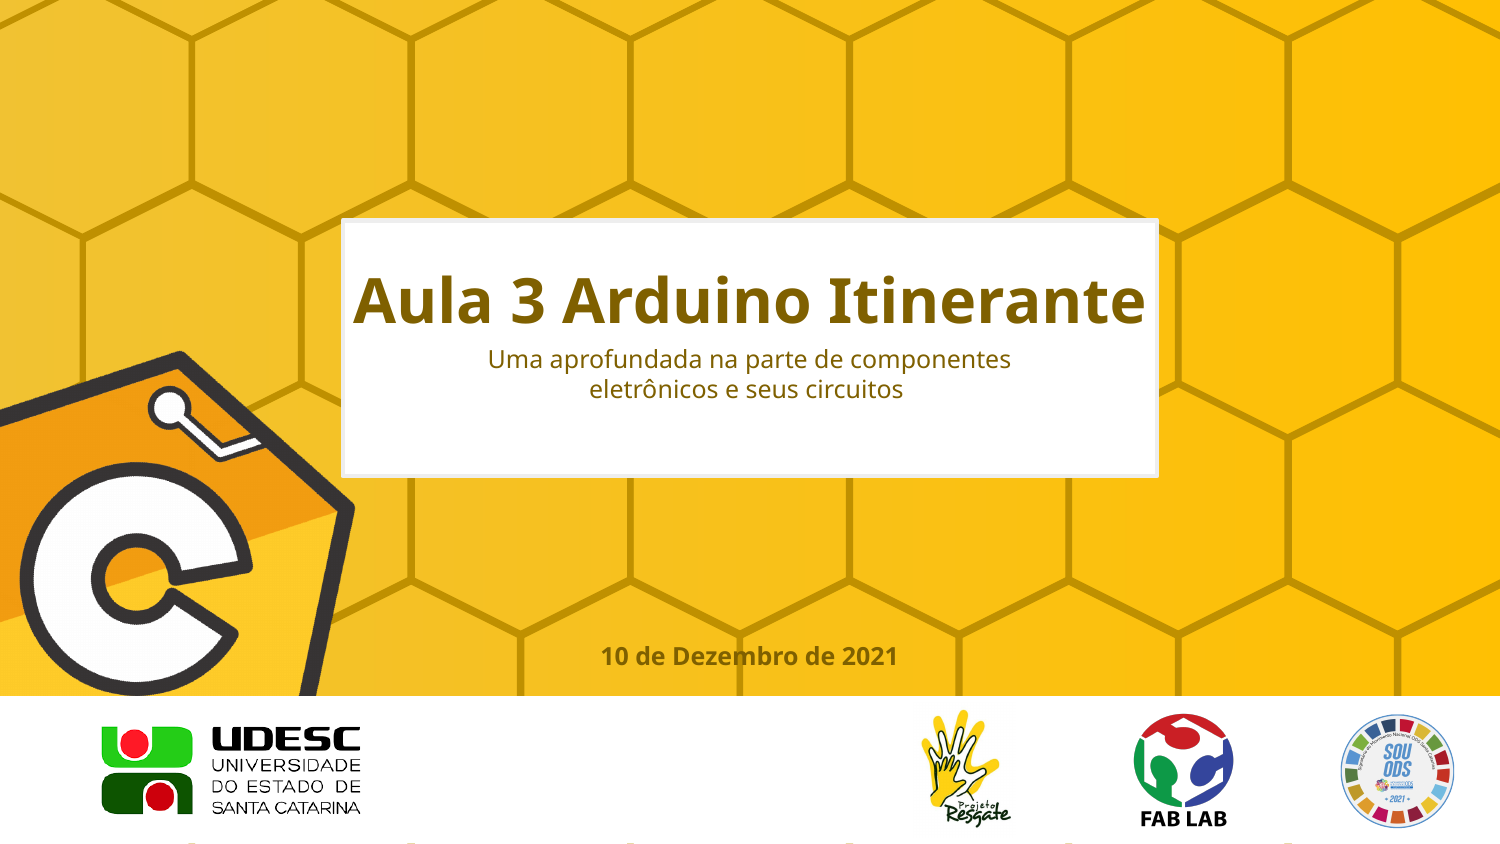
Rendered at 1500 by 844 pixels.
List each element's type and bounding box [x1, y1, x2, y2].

picture [1131, 711, 1235, 828]
text_box [0, 0, 1500, 844]
picture [0, 249, 537, 844]
picture [1336, 708, 1461, 832]
picture [913, 702, 1016, 838]
